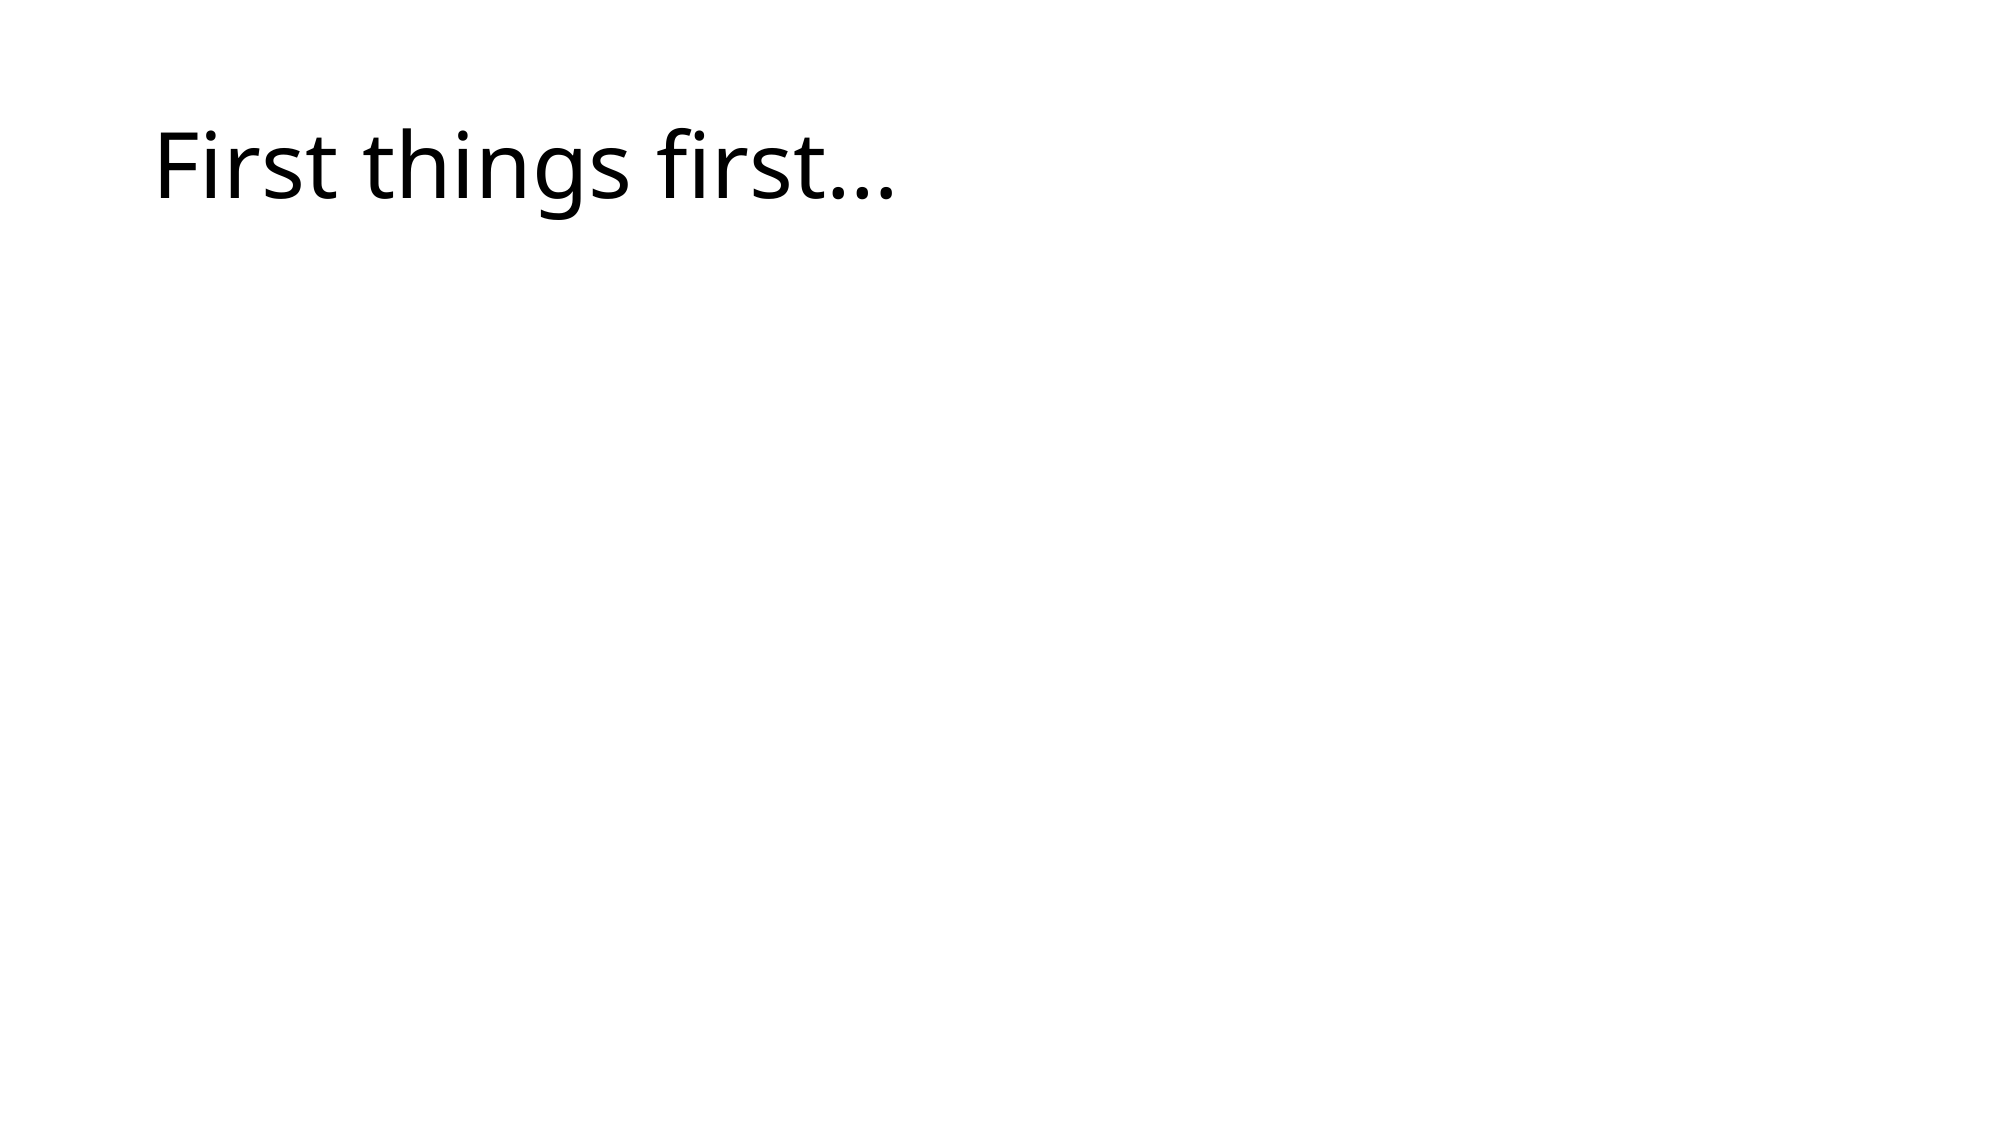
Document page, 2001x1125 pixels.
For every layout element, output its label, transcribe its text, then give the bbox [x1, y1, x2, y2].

title First things first… [137, 59, 1863, 278]
